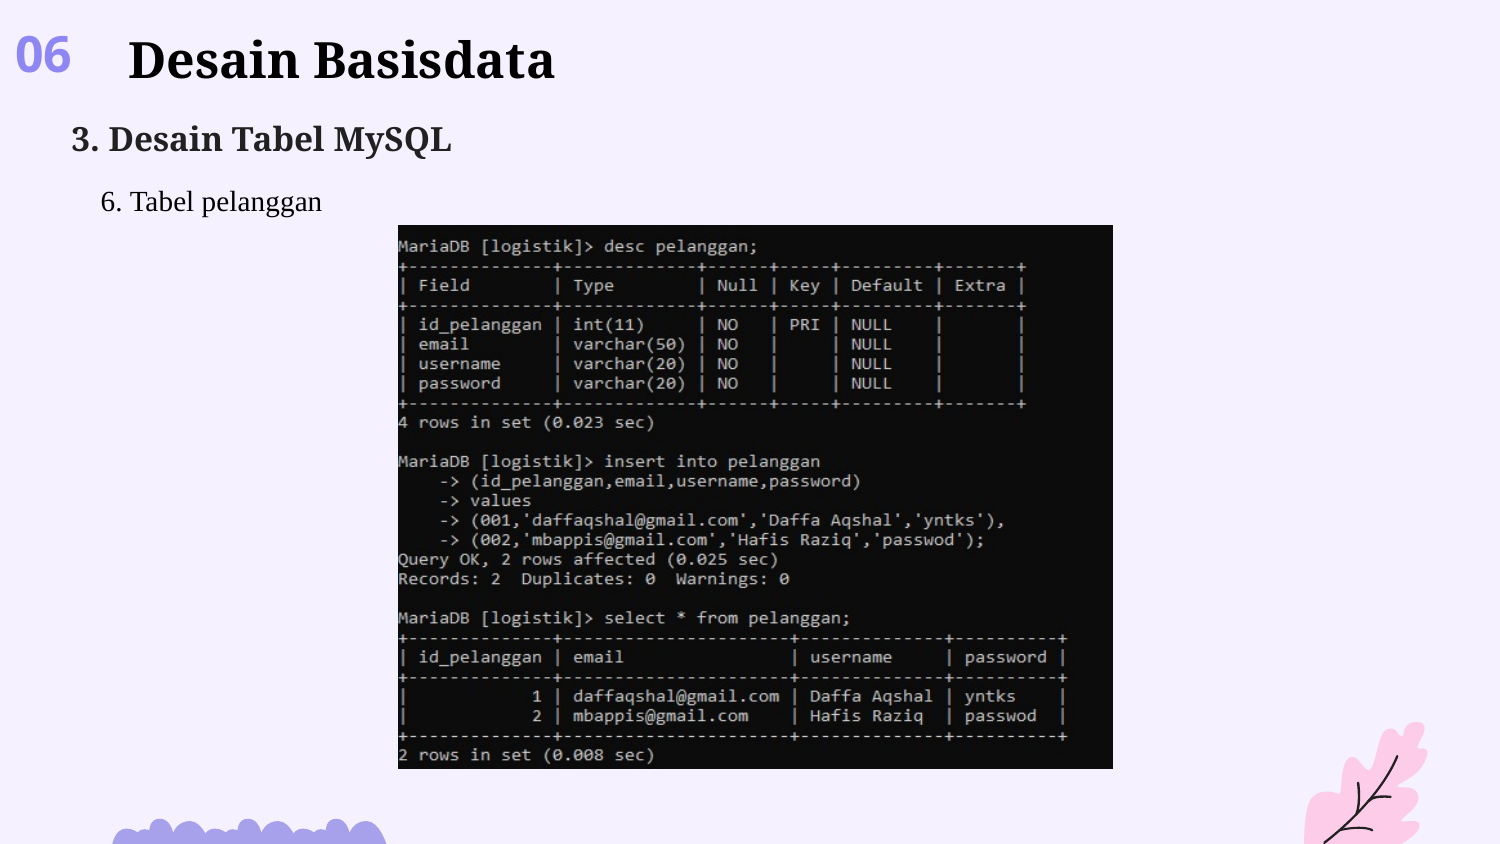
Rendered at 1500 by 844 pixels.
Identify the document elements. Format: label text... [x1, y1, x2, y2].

text_box 3. Desain Tabel MySQL [56, 110, 492, 166]
text_box 6. Tabel pelanggan [85, 175, 1067, 225]
text_box 06 [0, 22, 114, 83]
picture [398, 225, 1113, 769]
text_box Desain Basisdata [113, 12, 1414, 96]
